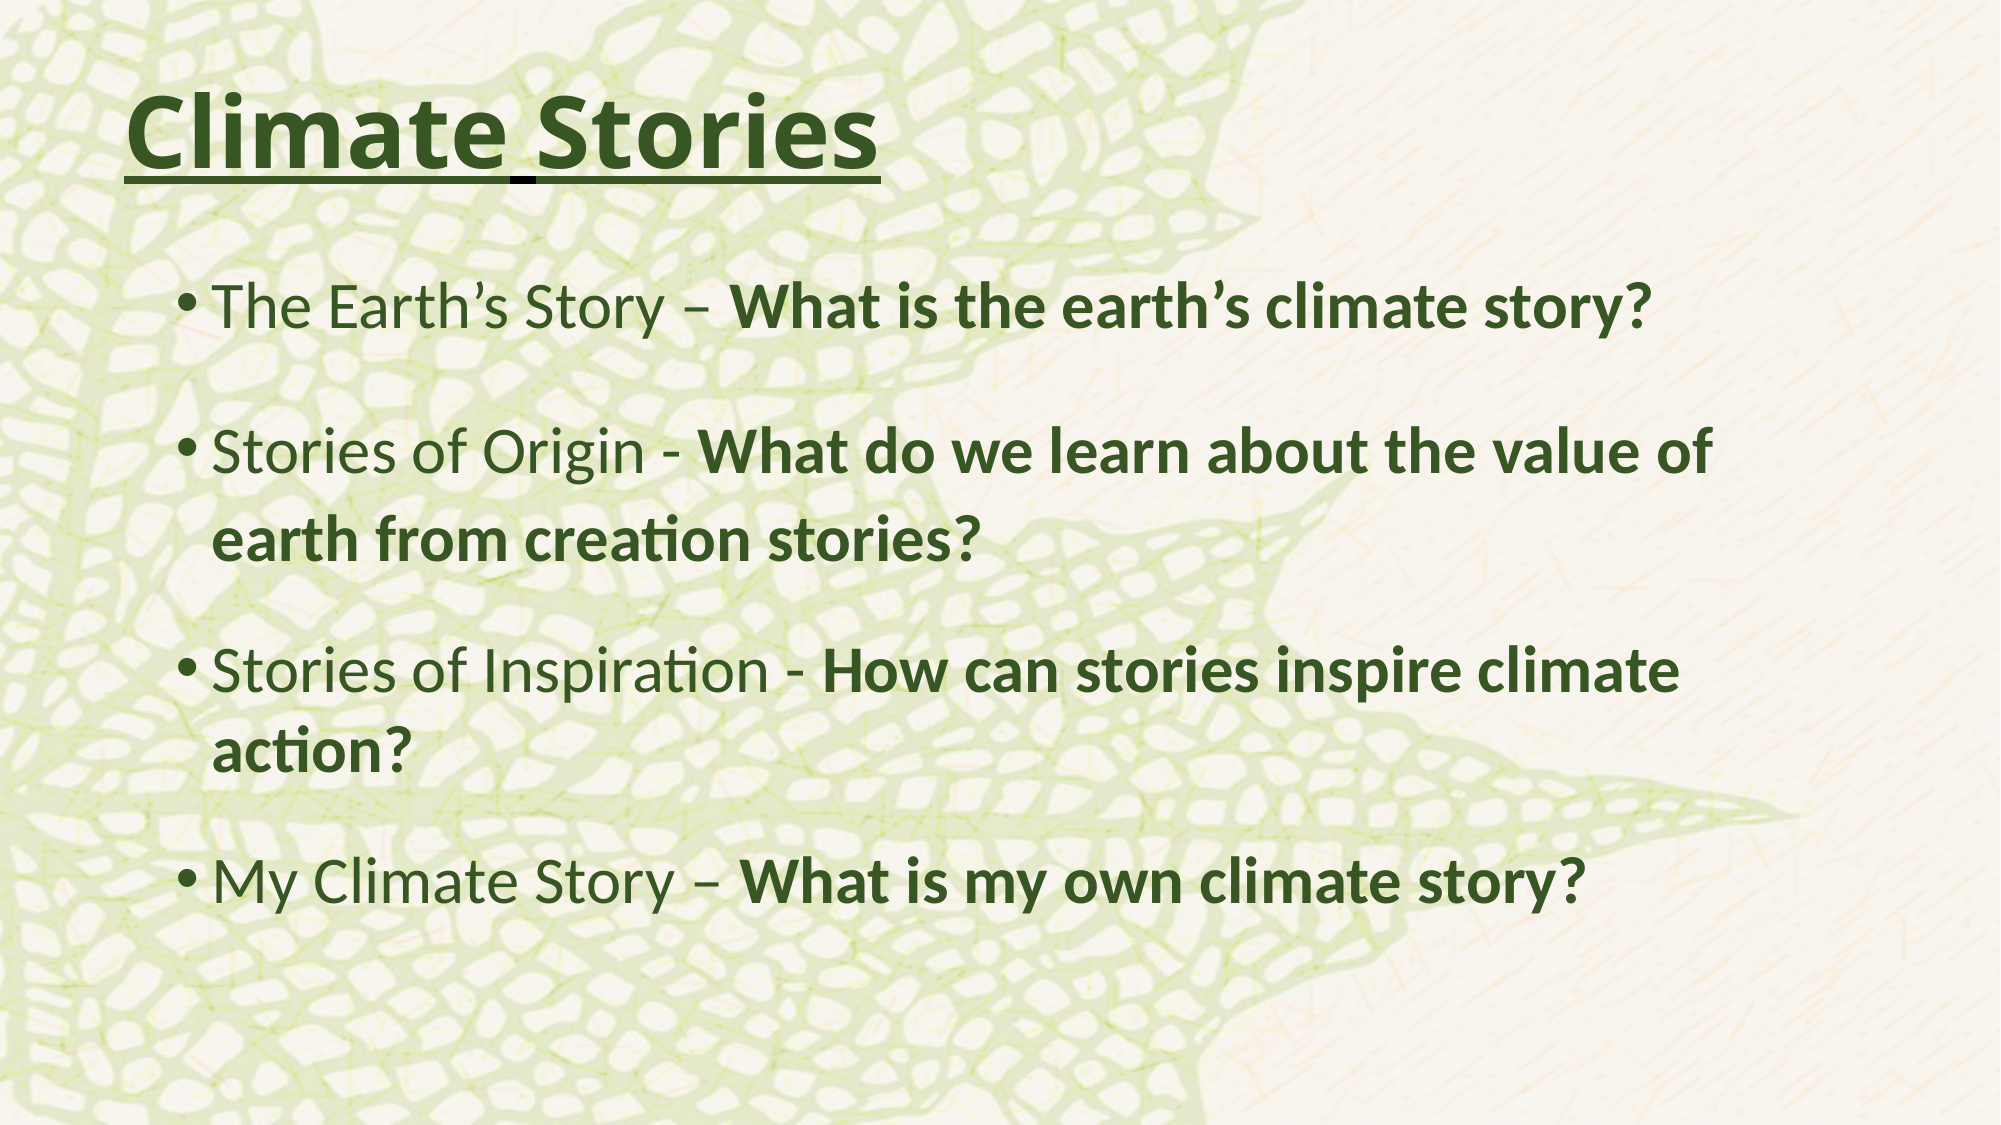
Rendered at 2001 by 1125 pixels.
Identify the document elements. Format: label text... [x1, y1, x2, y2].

title Climate Stories [108, 27, 1834, 246]
list The Earth’s Story – What is the earth’s climate story? Stories of Origin - What do we learn about the value of earth from creation stories? Stories of Inspiration - How can stories inspire climate action? My Climate Story – What is my own climate story? [160, 213, 1886, 928]
picture [0, 0, 2001, 1125]
